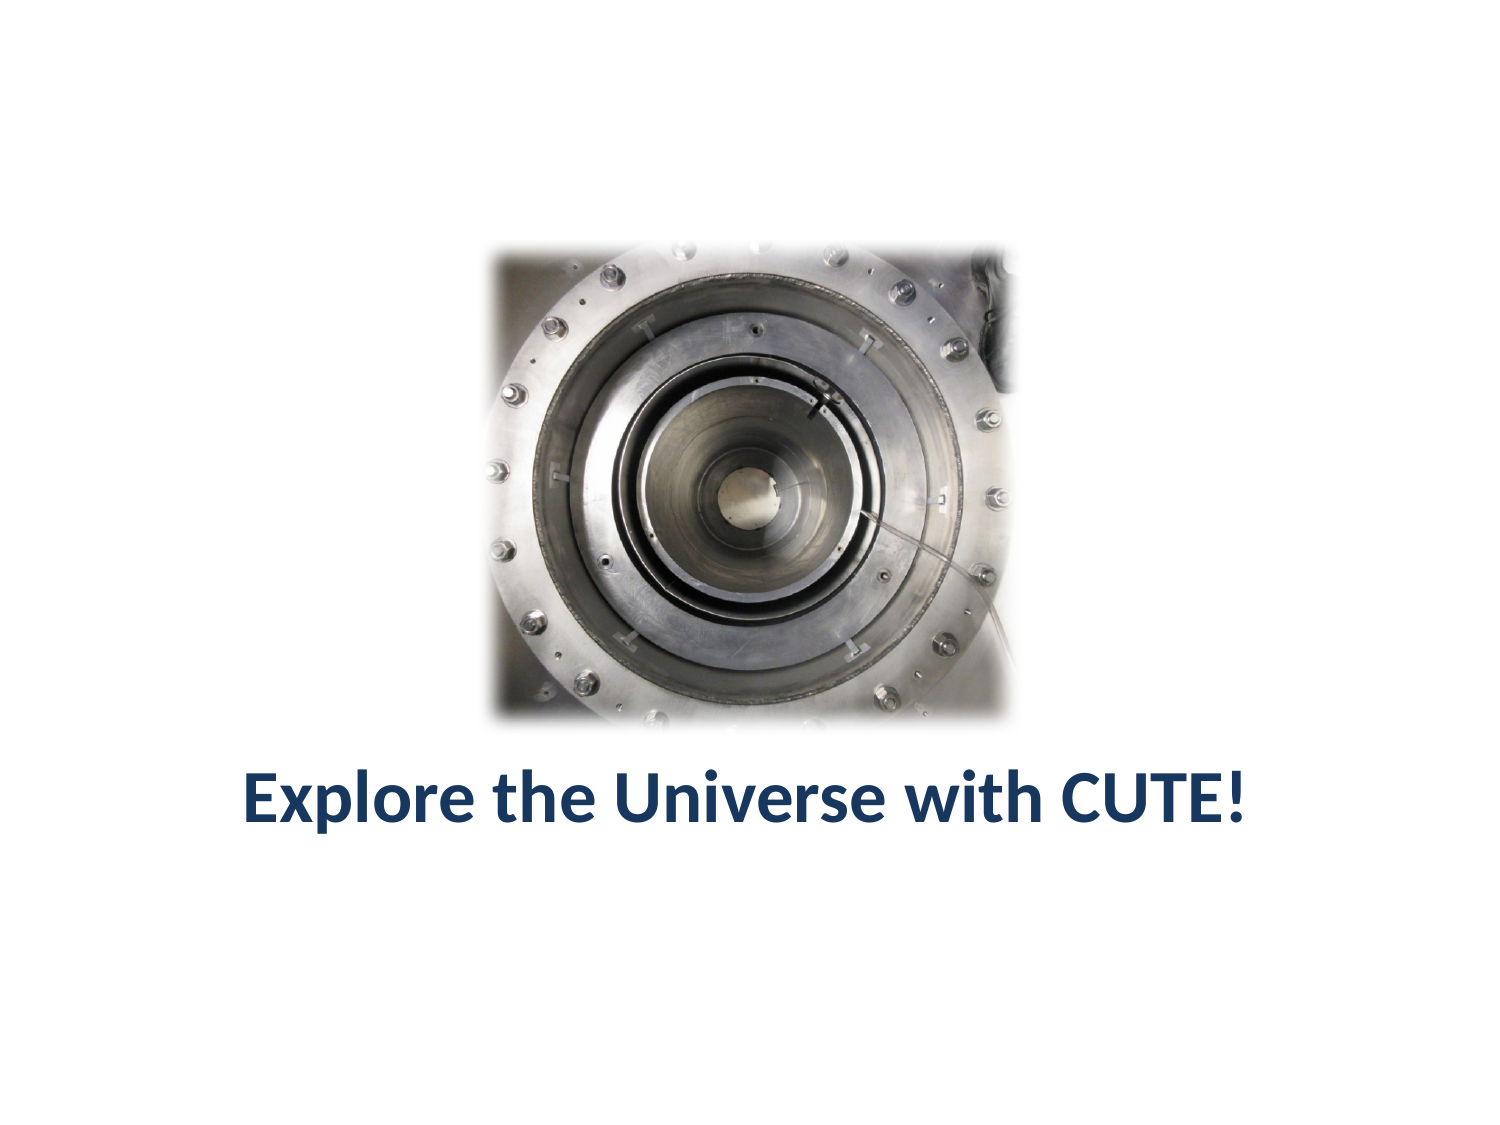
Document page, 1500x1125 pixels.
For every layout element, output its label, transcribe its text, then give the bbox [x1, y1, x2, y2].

text_box Explore the Universe with CUTE! [227, 739, 1265, 845]
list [477, 237, 1022, 735]
